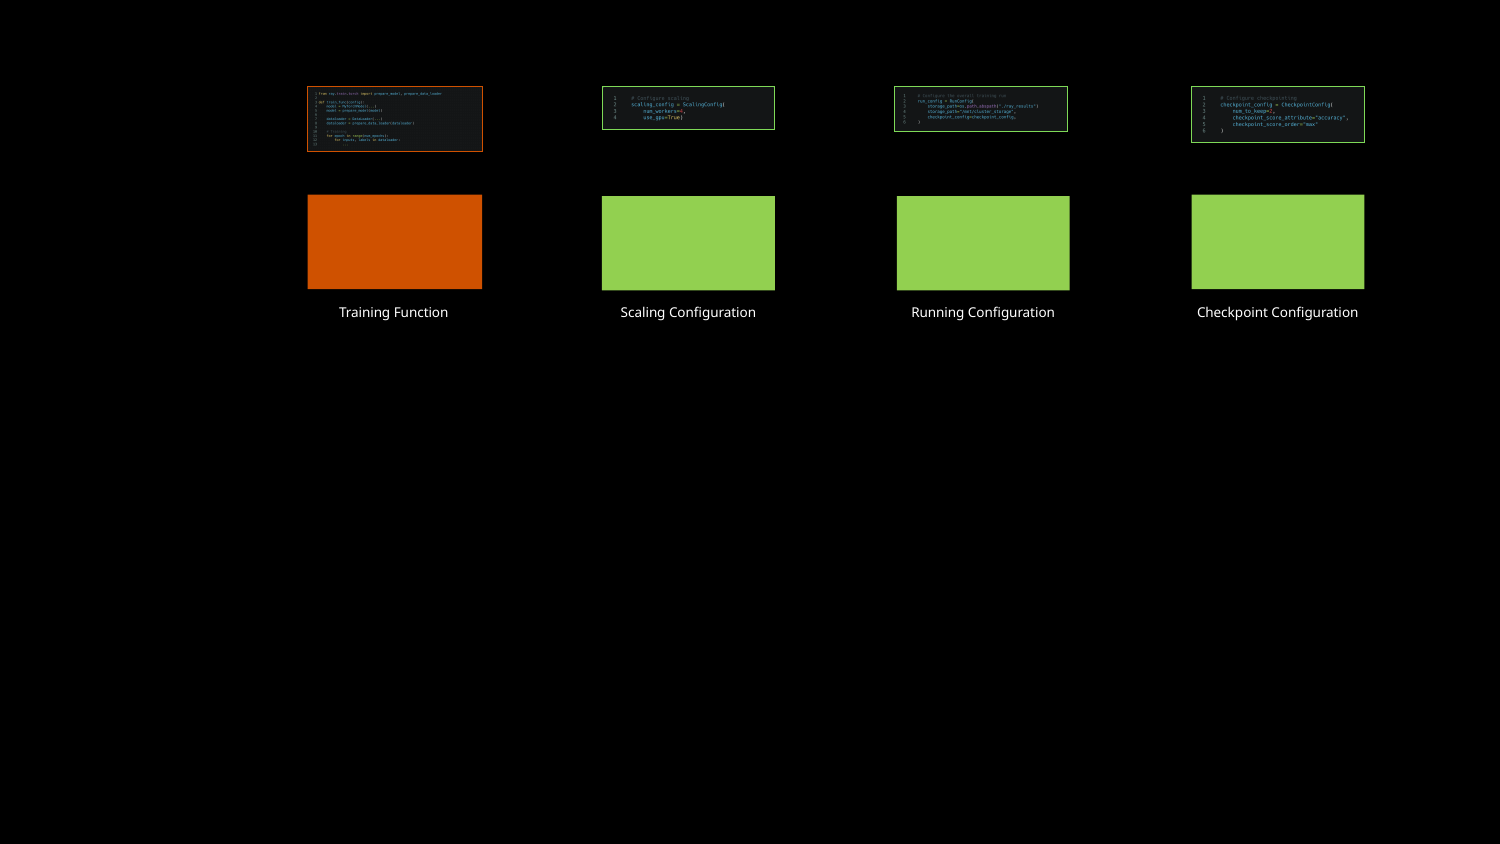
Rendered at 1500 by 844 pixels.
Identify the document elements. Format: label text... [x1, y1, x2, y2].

text_box Training Function [307, 301, 481, 321]
picture [1191, 86, 1366, 143]
text_box [307, 194, 483, 290]
text_box Running Configuration [896, 301, 1070, 321]
picture [894, 86, 1068, 132]
picture [307, 86, 483, 152]
picture [601, 86, 776, 131]
text_box Scaling Configuration [601, 301, 775, 321]
text_box [1191, 194, 1365, 290]
text_box Checkpoint Configuration [1191, 301, 1365, 321]
text_box [896, 196, 1070, 291]
text_box [601, 196, 775, 291]
